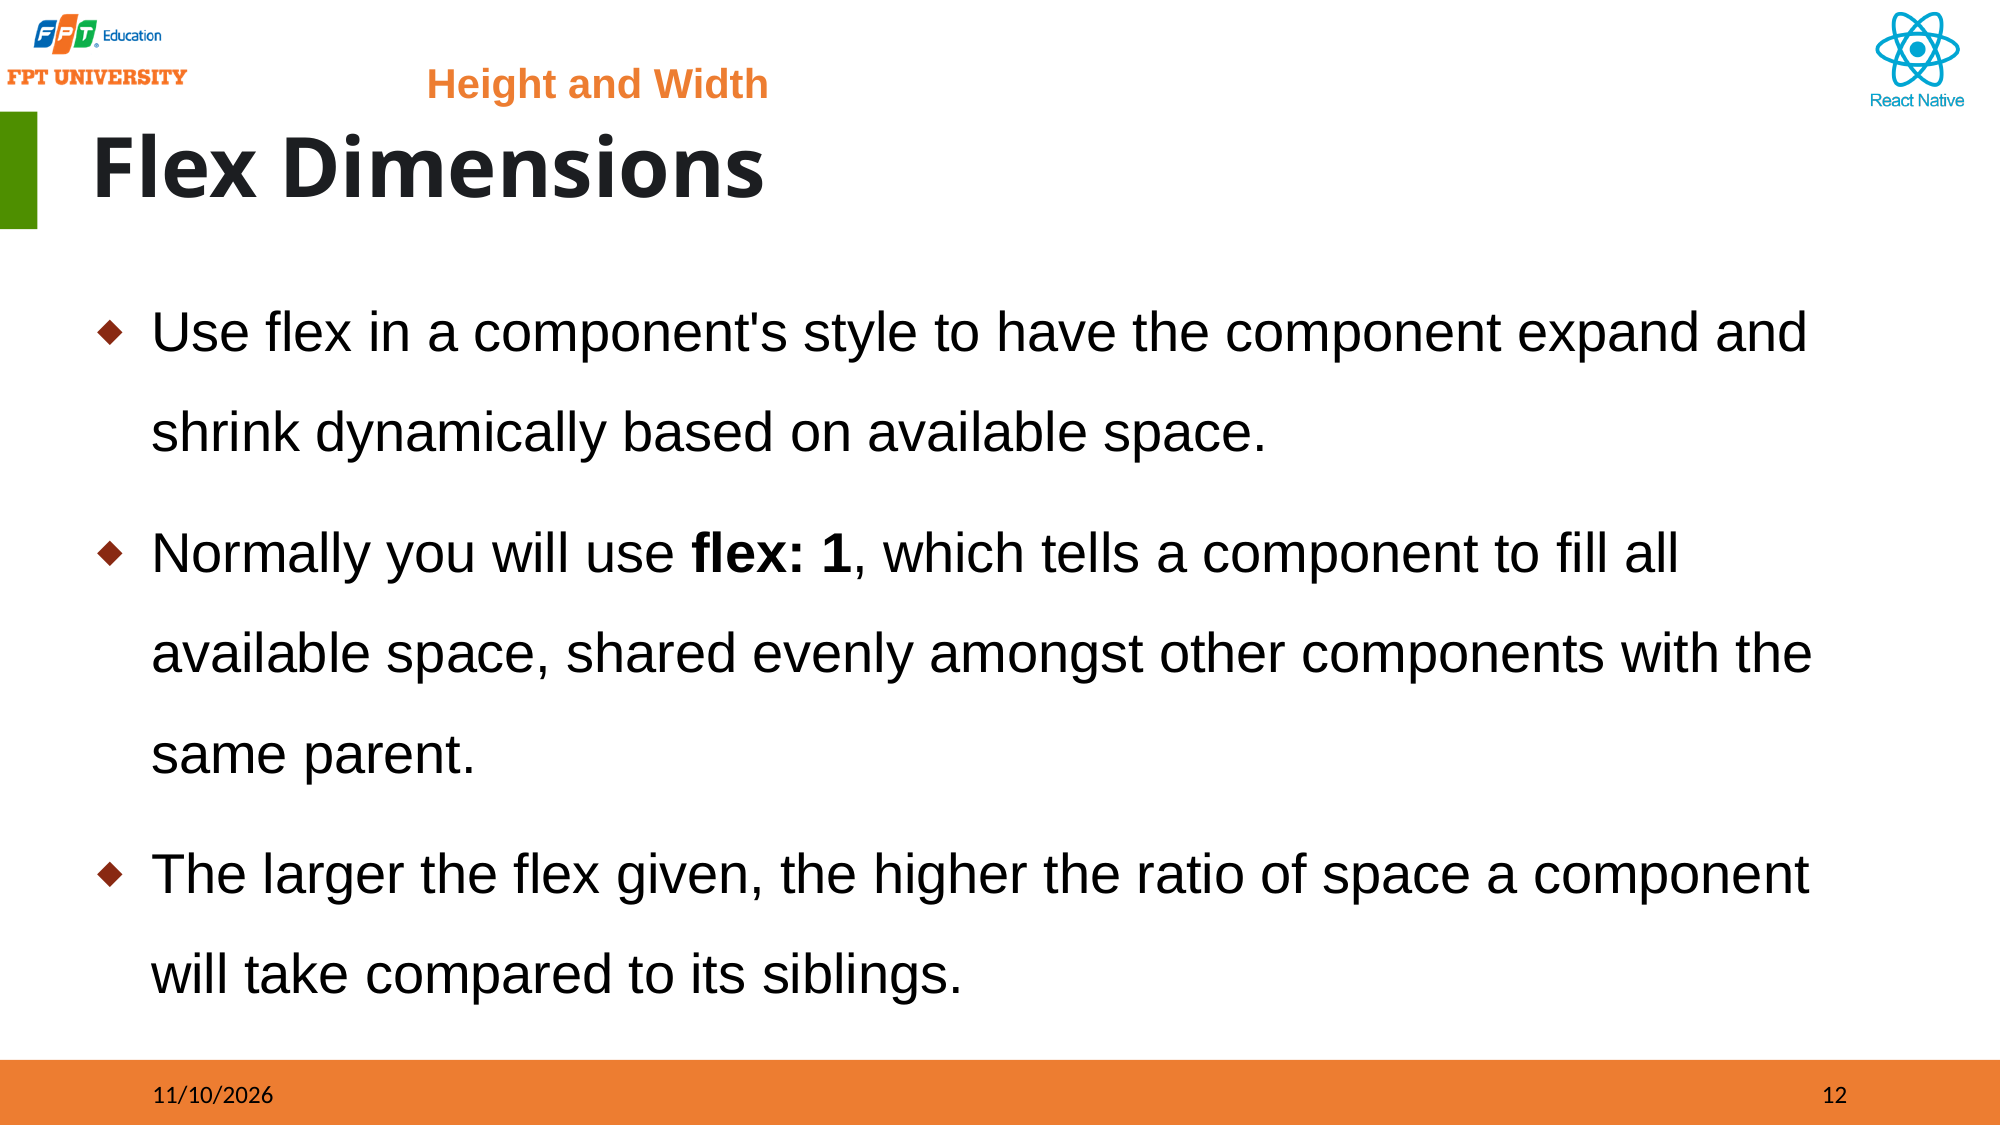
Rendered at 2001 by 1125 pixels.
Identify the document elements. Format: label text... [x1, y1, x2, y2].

picture [1839, 9, 1996, 112]
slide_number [137, 1063, 588, 1124]
picture [0, 0, 194, 95]
list Use flex in a component's style to have the component expand and shrink dynamically based on available space. Normally you will use flex: 1, which tells a component to fill all available space, shared evenly amongst other components with the same parent. The larger the flex given, the higher the ratio of space a component will take compared to its siblings. [82, 254, 1916, 1014]
slide_number 12 [1412, 1063, 1863, 1124]
title Flex Dimensions [37, 111, 1978, 230]
text_box Height and Width [411, 49, 805, 115]
